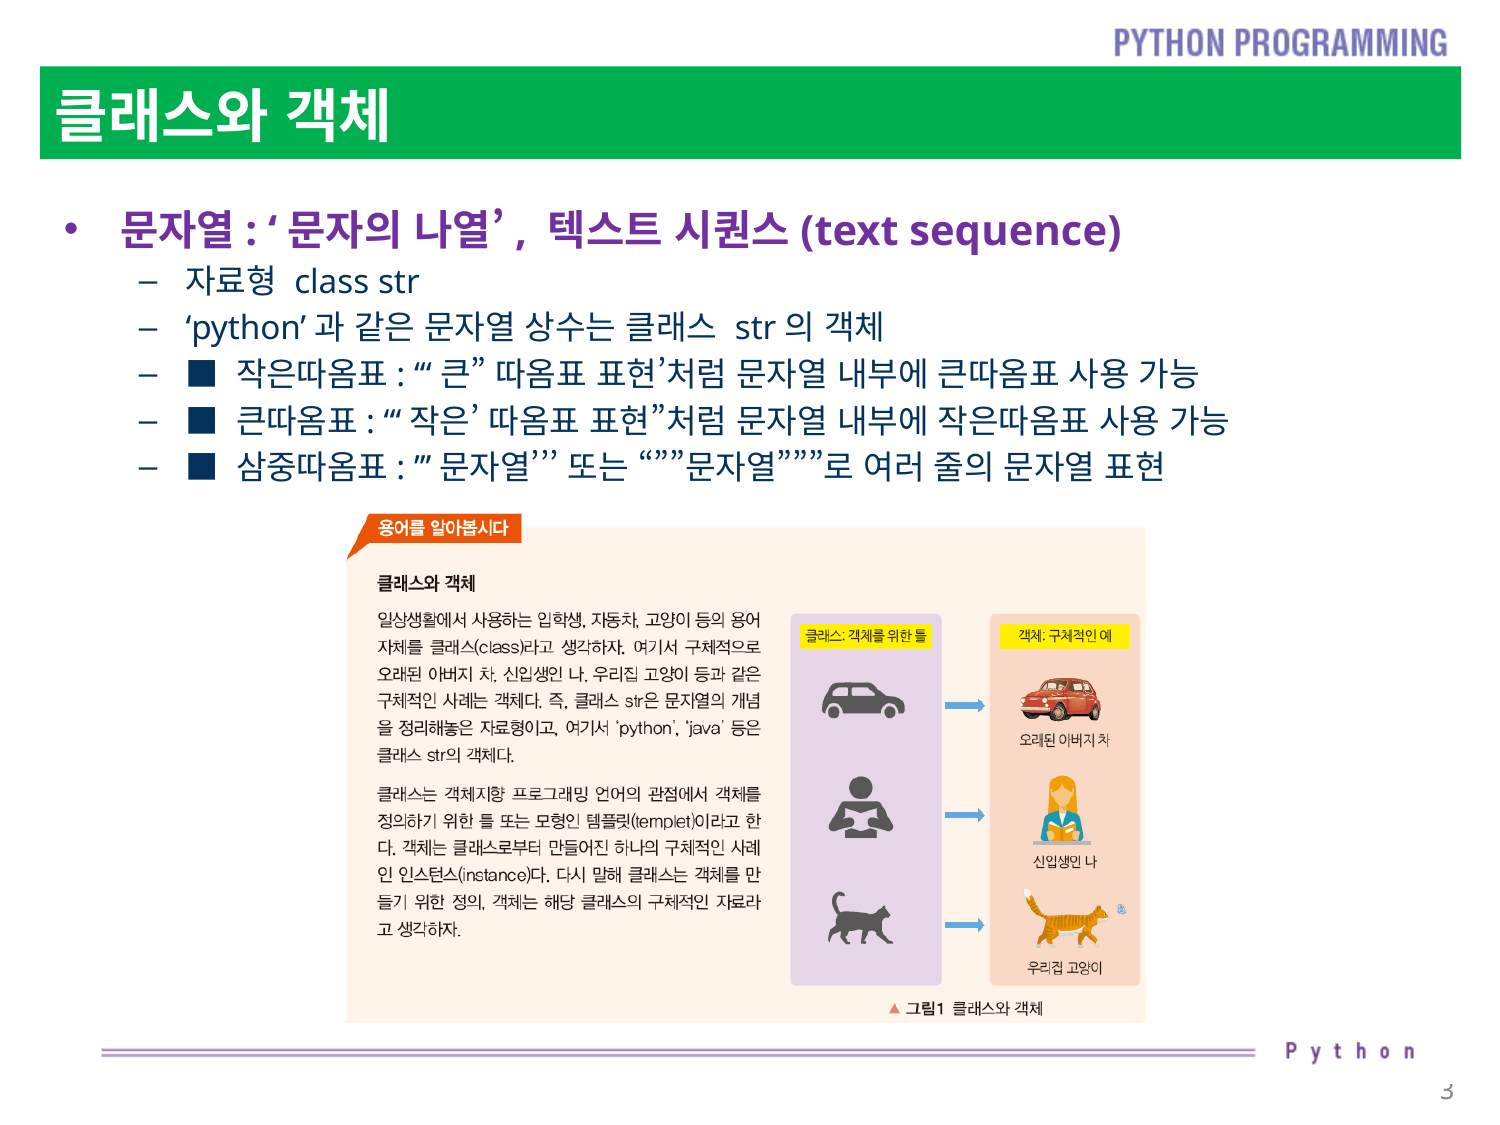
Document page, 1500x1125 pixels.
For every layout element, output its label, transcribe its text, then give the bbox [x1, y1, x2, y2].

slide_number 3 [1119, 1071, 1470, 1112]
list 문자열: ‘문자의 나열’, 텍스트 시퀀스(text sequence) 자료형 class str ‘python’과 같은 문자열 상수는 클래스 str의 객체 ■ 작은따옴표: ‘“큰” 따옴표 표현’처럼 문자열 내부에 큰따옴표 사용 가능 ■ 큰따옴표: “‘작은’ 따옴표 표현”처럼 문자열 내부에 작은따옴표 사용 가능 ■ 삼중따옴표: ’’’문자열’’’ 또는 “””문자열”””로 여러 줄의 문자열 표현 [48, 195, 1461, 1041]
picture [1106, 13, 1462, 66]
title 클래스와 객체 [39, 76, 1444, 152]
picture [18, 1020, 1483, 1084]
picture [338, 505, 1146, 1023]
